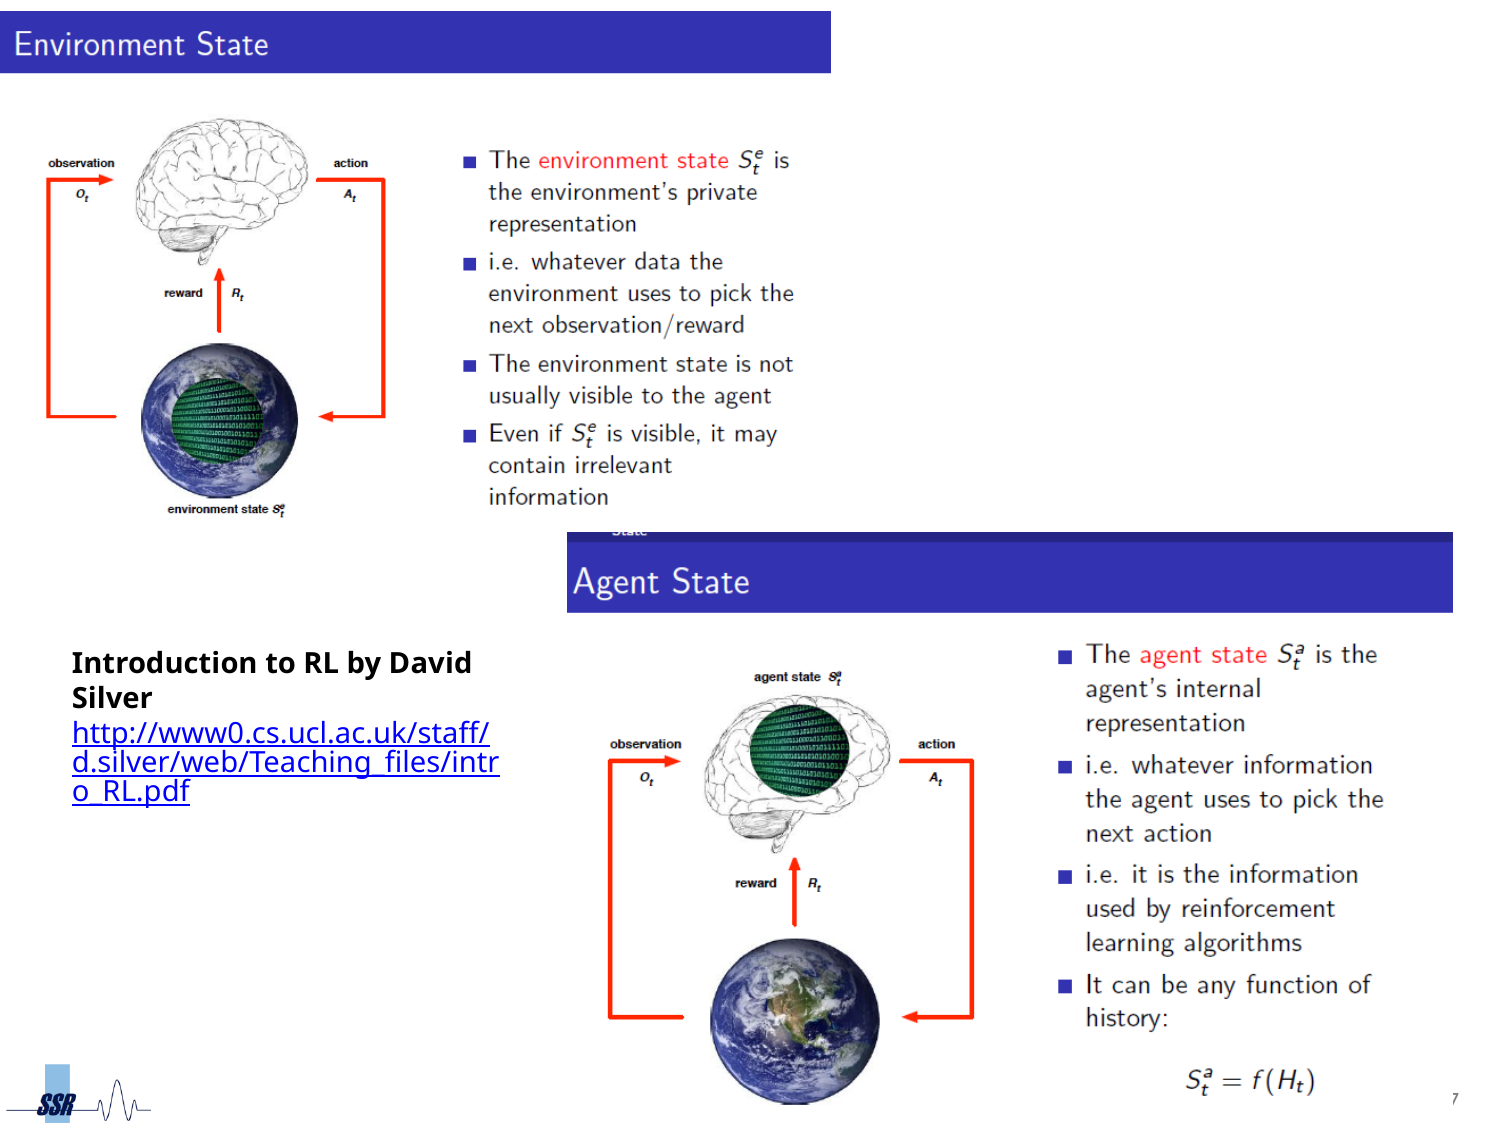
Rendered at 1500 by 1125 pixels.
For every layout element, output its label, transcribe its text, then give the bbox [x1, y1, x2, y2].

picture [0, 11, 1453, 1125]
text_box Introduction to RL by David Silver http://www0.cs.ucl.ac.uk/staff/d.silver/web/Teaching_files/intro_RL.pdf [57, 636, 518, 797]
picture [1, 1062, 151, 1125]
